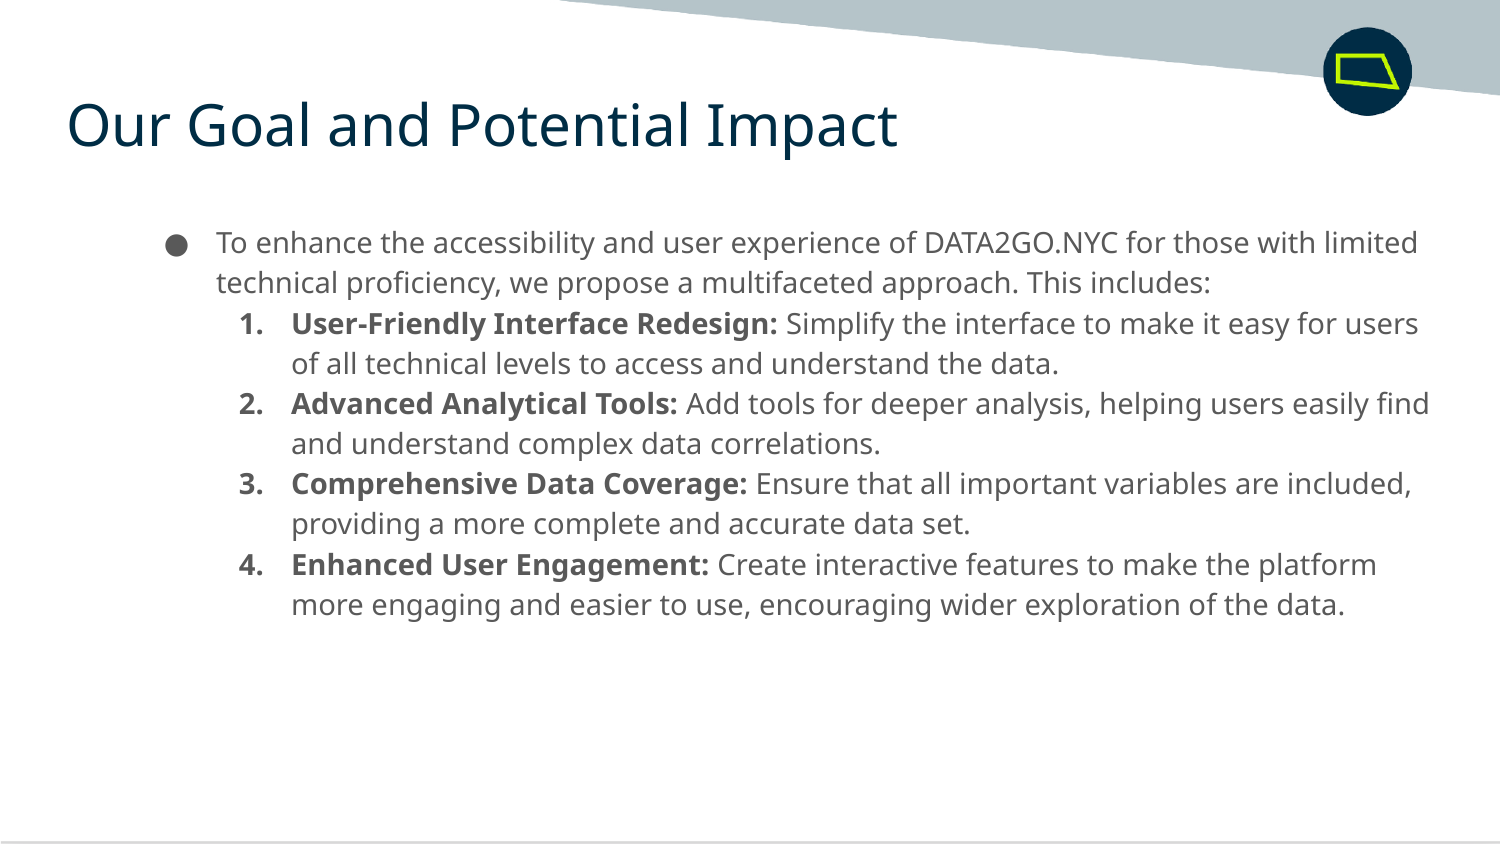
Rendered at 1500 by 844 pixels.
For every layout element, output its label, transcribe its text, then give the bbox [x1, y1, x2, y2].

picture [0, 0, 1500, 844]
text_box To enhance the accessibility and user experience of DATA2GO.NYC for those with limited technical proficiency, we propose a multifaceted approach. This includes: User-Friendly Interface Redesign: Simplify the interface to make it easy for users of all technical levels to access and understand the data. Advanced Analytical Tools: Add tools for deeper analysis, helping users easily find and understand complex data correlations. Comprehensive Data Coverage: Ensure that all important variables are included, providing a more complete and accurate data set. Enhanced User Engagement: Create interactive features to make the platform more engaging and easier to use, encouraging wider exploration of the data. [51, 204, 1449, 751]
text_box Our Goal and Potential Impact [51, 72, 1449, 167]
